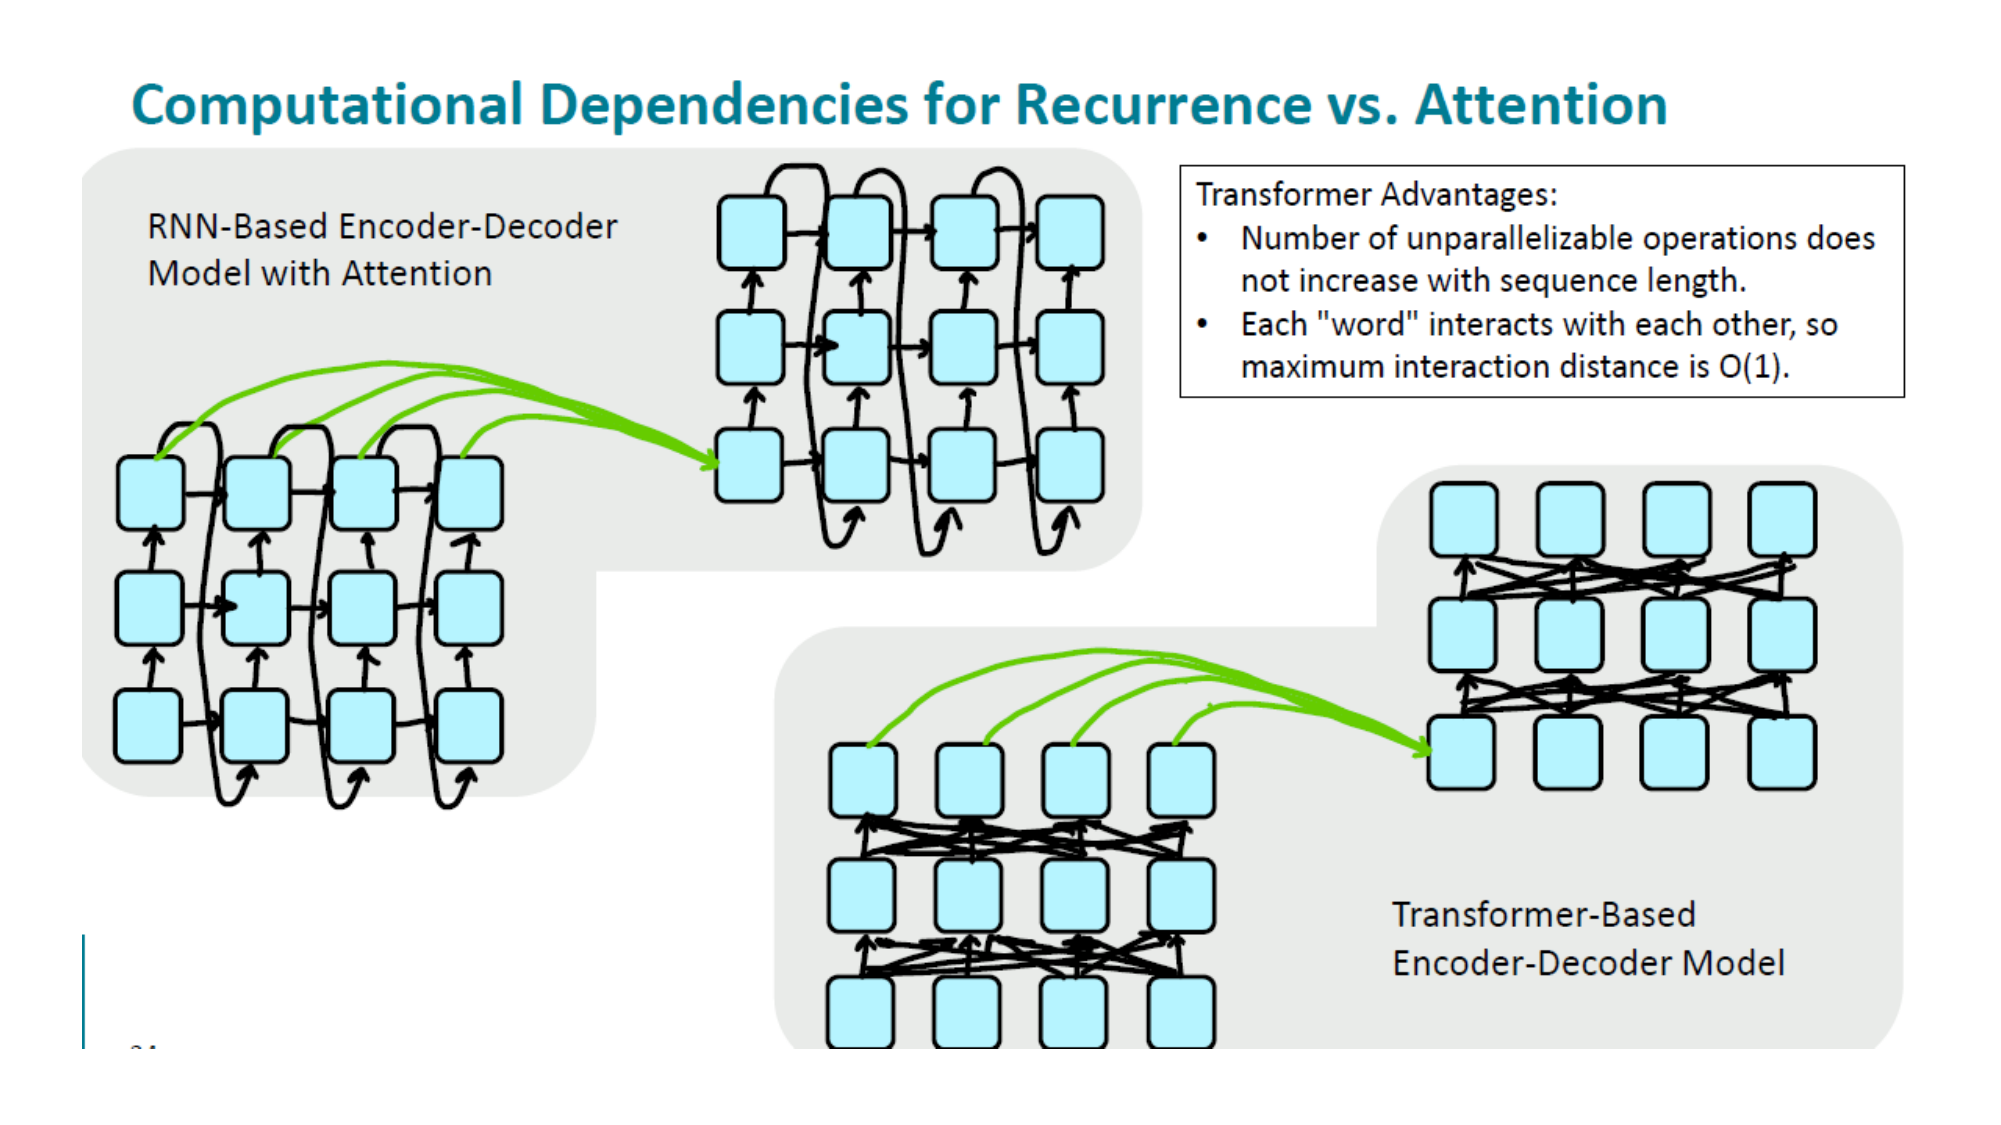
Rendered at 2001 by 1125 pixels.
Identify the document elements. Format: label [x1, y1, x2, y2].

picture [82, 76, 1918, 1049]
